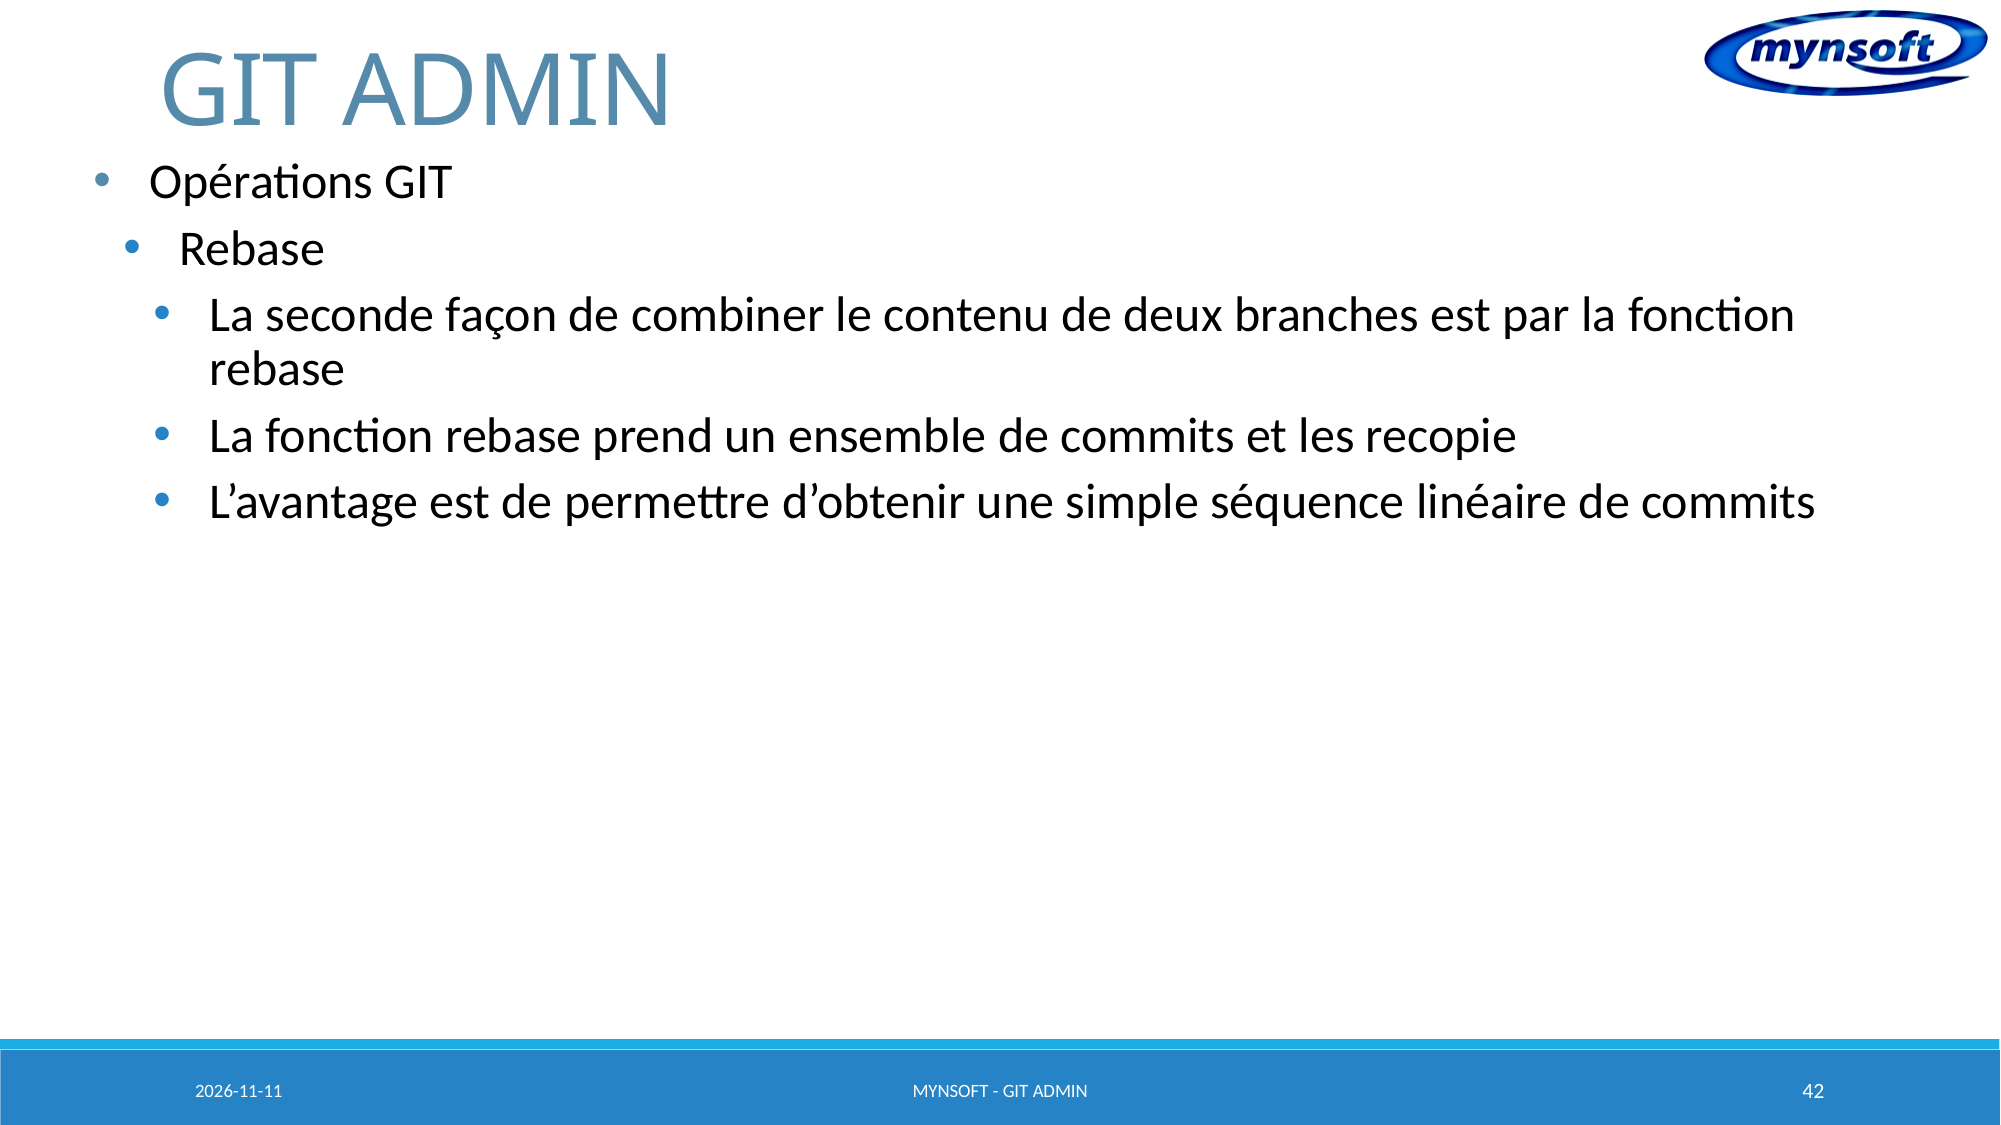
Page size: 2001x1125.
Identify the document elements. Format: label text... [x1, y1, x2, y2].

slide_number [180, 1059, 586, 1120]
list Opérations GIT Rebase La seconde façon de combiner le contenu de deux branches est par la fonction rebase La fonction rebase prend un ensemble de commits et les recopie L’avantage est de permettre d’obtenir une simple séquence linéaire de commits [45, 148, 1907, 1018]
picture [1702, 8, 1990, 99]
title GIT ADMIN [158, 42, 1841, 148]
footer MYNSOFT - GIT ADMIN [604, 1059, 1396, 1120]
slide_number 42 [1624, 1059, 1840, 1120]
